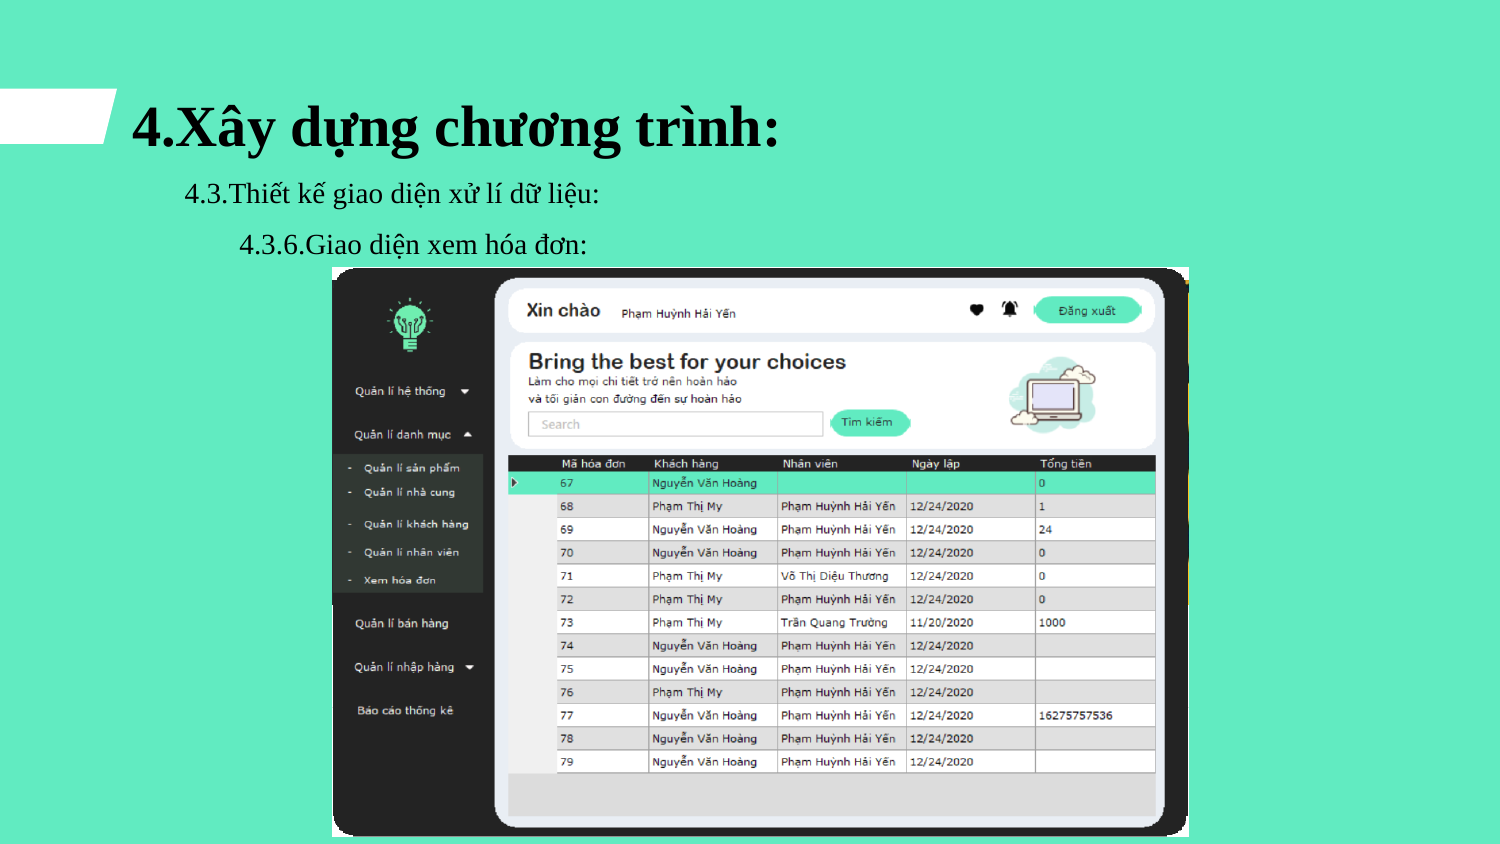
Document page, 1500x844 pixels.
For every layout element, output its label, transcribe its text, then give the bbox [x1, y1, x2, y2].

title 4.Xây dựng chương trình: [116, 73, 1383, 168]
text_box 4.3.Thiết kế giao diện xử lí dữ liệu: [169, 167, 735, 218]
picture [332, 267, 1189, 837]
text_box 4.3.6.Giao diện xem hóa đơn: [224, 217, 679, 268]
